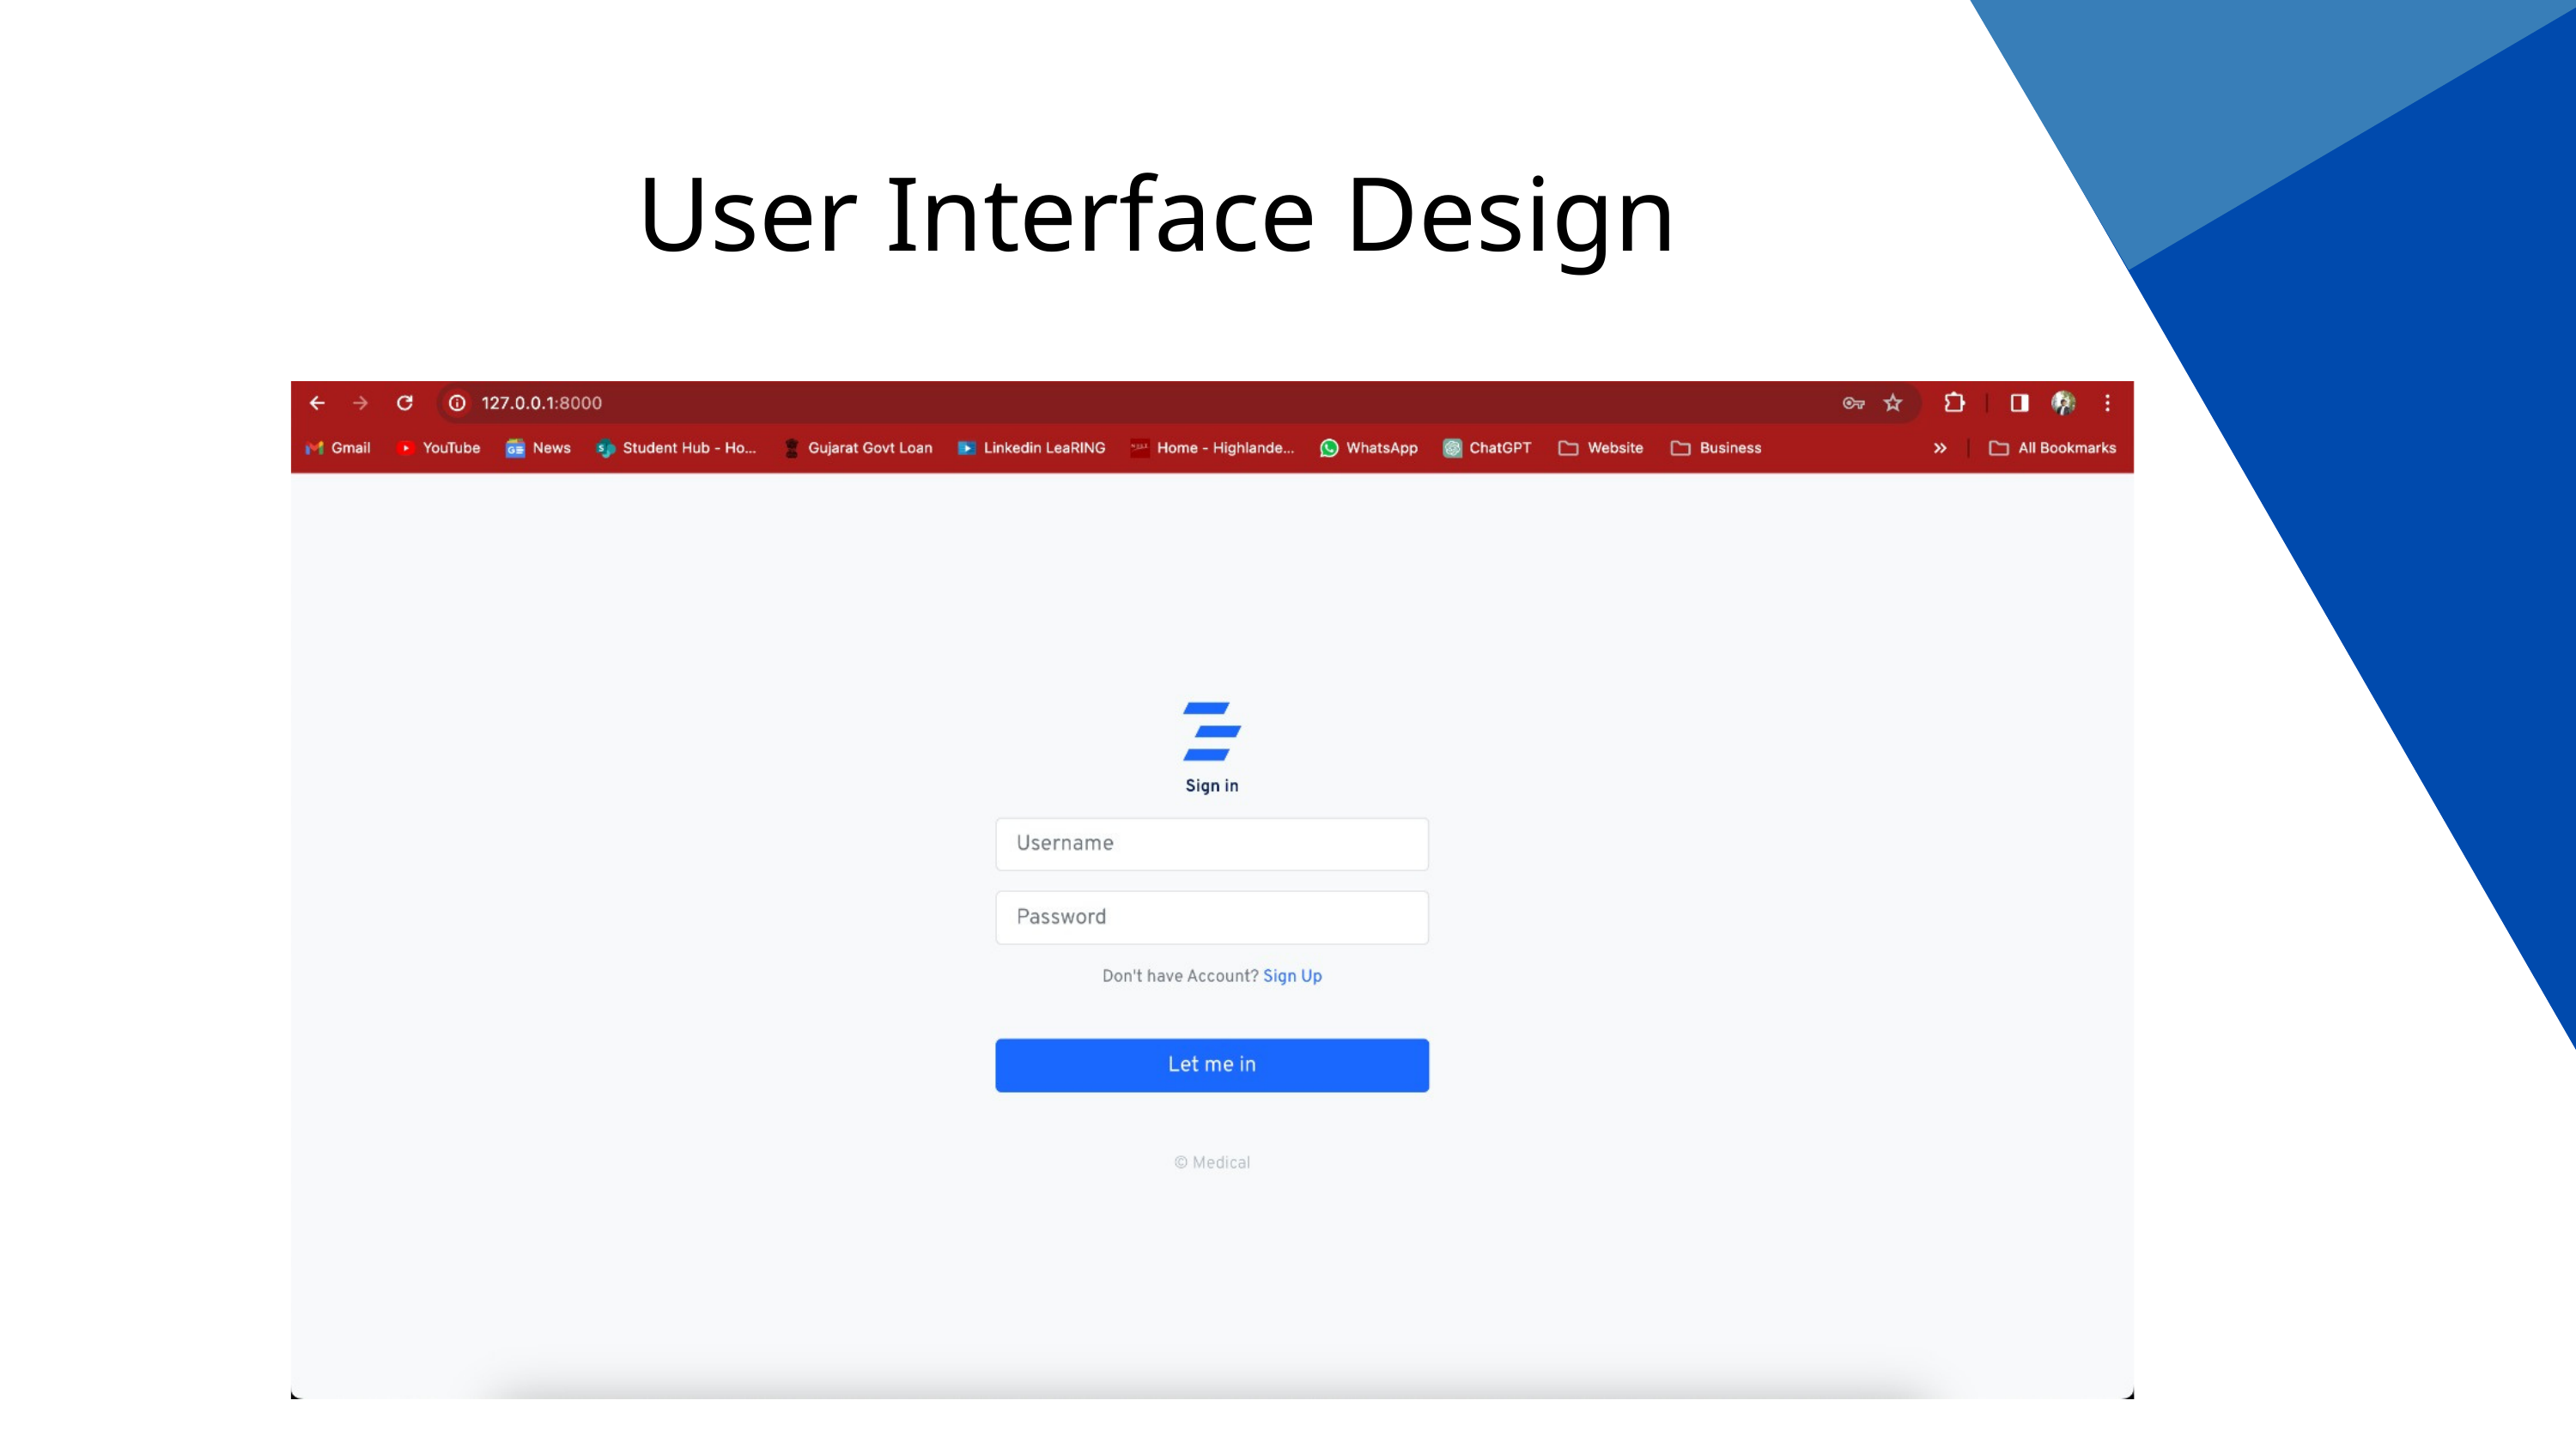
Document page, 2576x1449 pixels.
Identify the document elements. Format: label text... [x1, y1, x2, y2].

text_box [1921, 0, 2576, 107]
text_box User Interface Design [610, 147, 1713, 272]
text_box [290, 381, 2135, 1399]
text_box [1868, 0, 2576, 1093]
